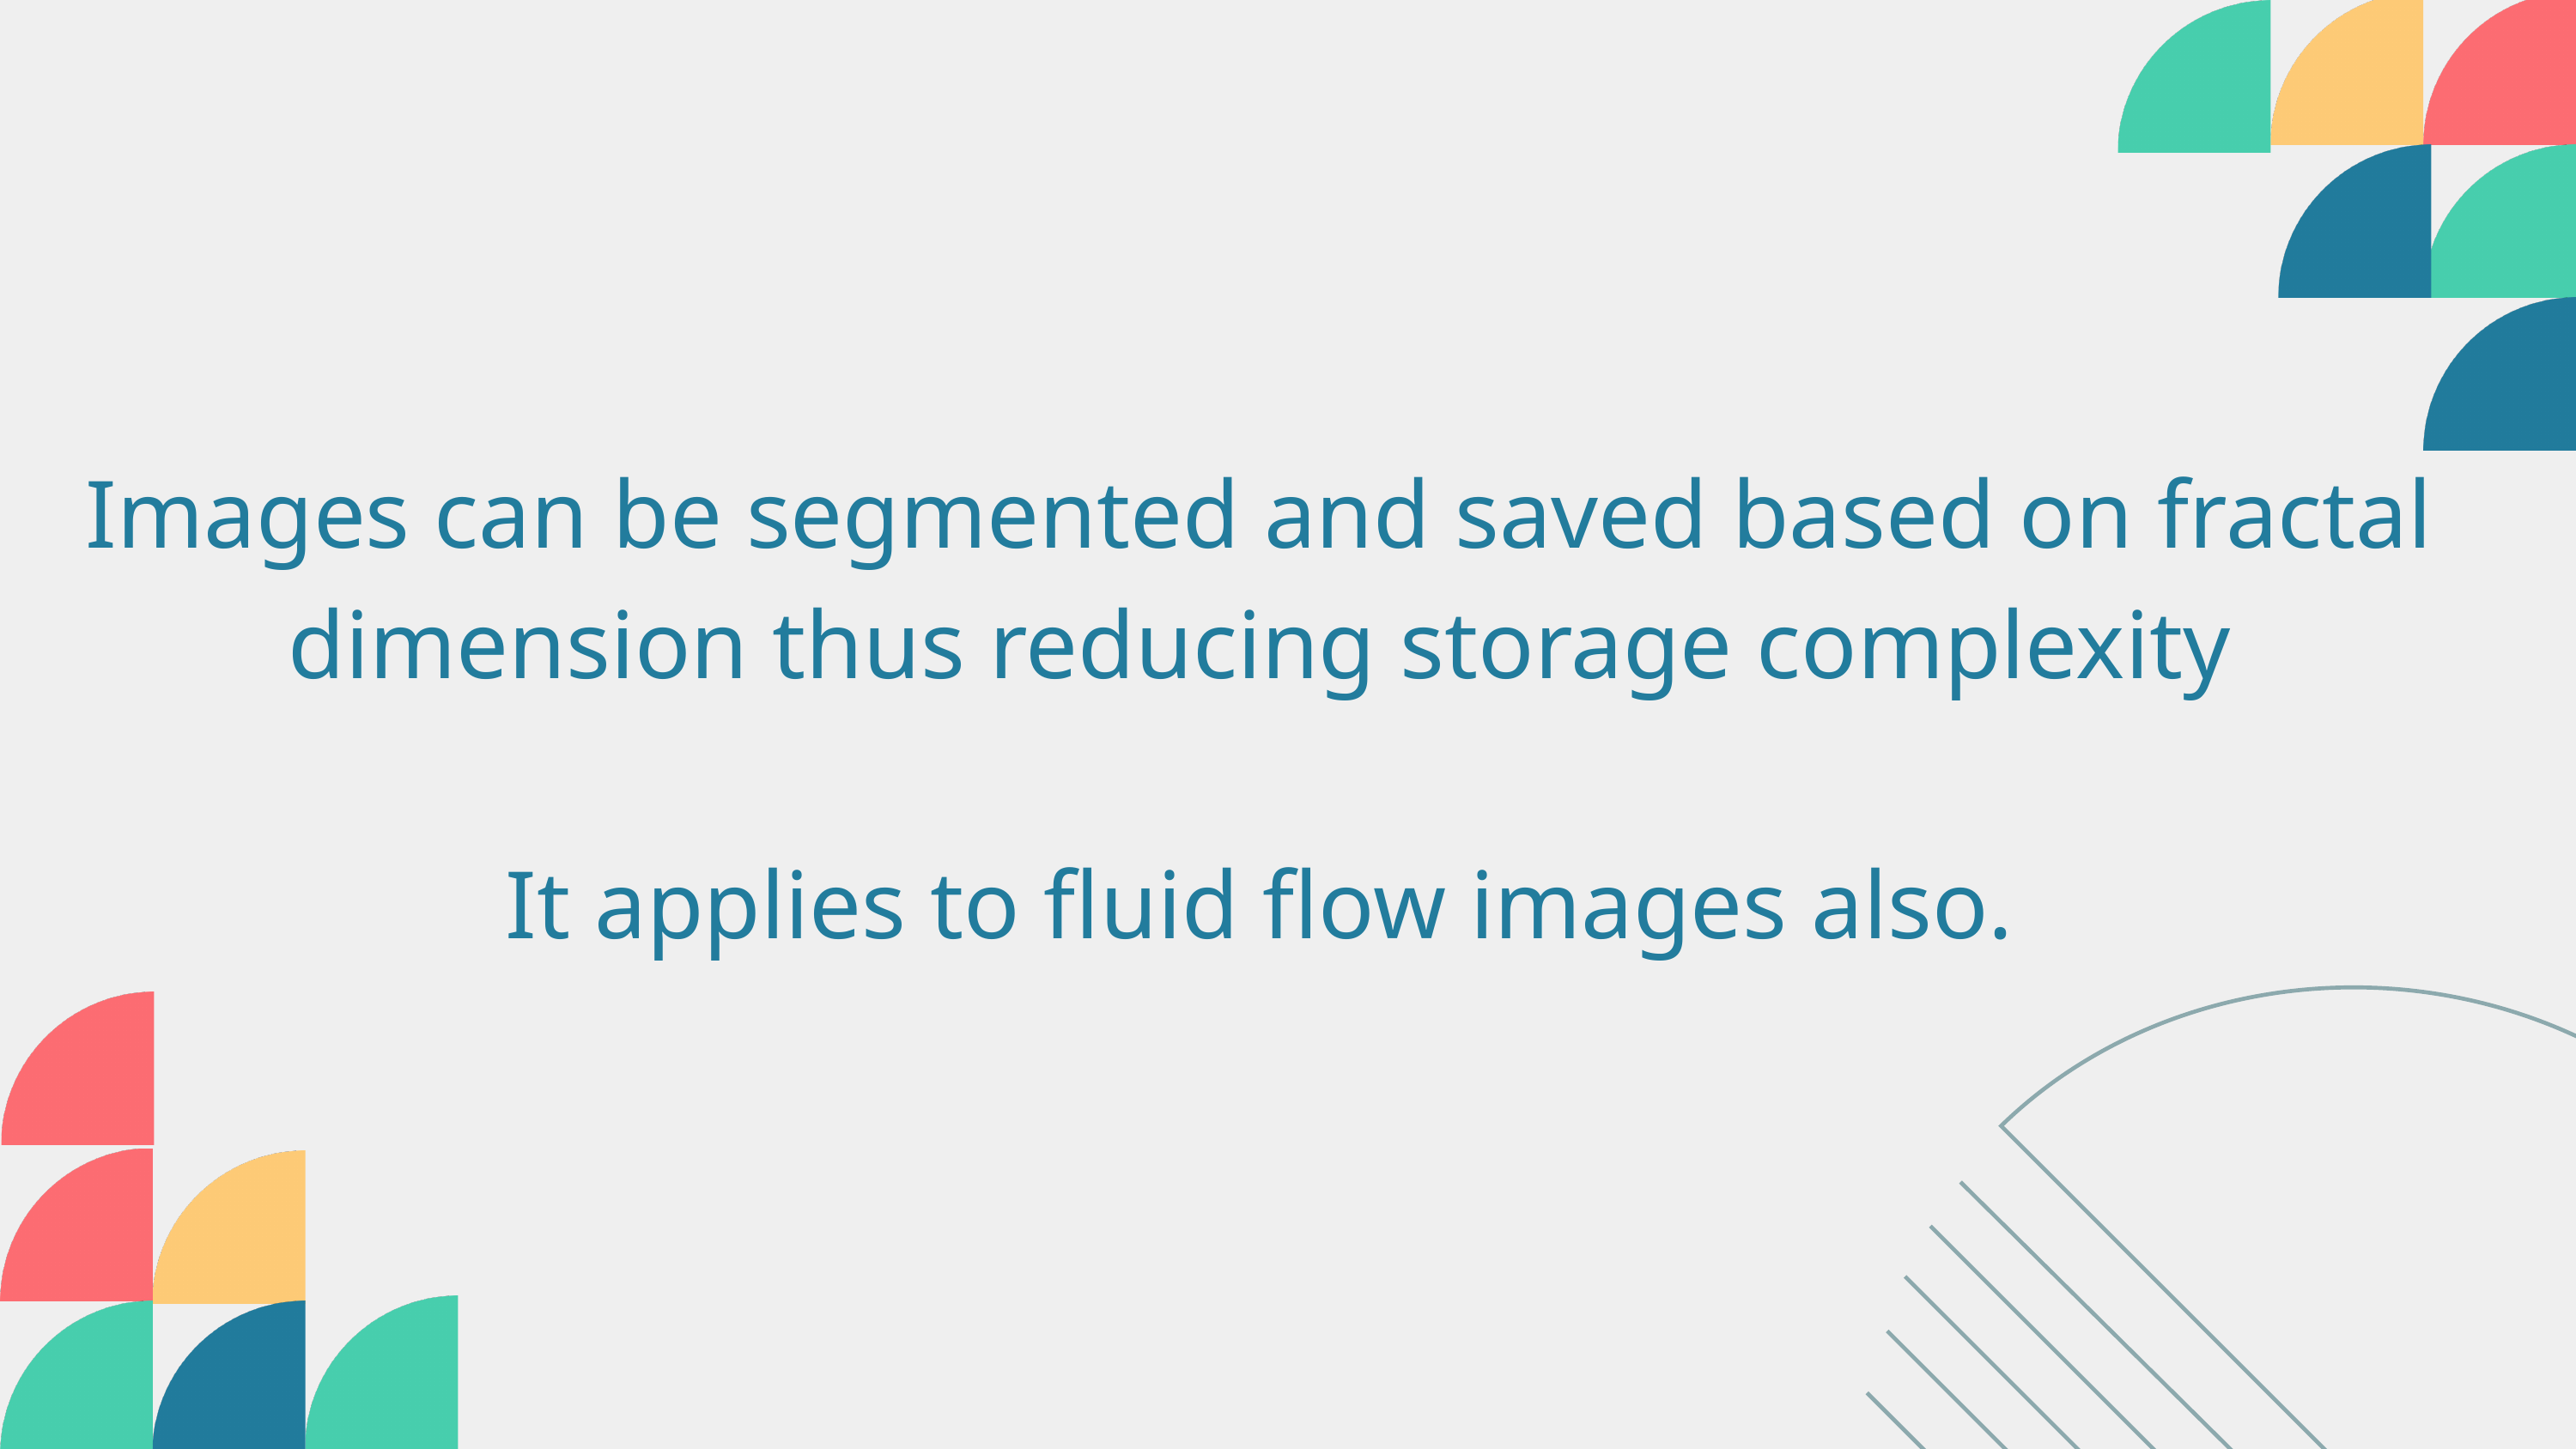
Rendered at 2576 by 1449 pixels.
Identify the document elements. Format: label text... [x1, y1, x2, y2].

text_box [152, 1300, 306, 1449]
text_box [2432, 144, 2576, 297]
text_box Images can be segmented and saved based on fractal dimension thus reducing storage complexity It applies to fluid flow images also. [0, 436, 2549, 958]
text_box [2278, 144, 2432, 298]
text_box [153, 1150, 306, 1300]
text_box [0, 1149, 153, 1300]
text_box [2117, 0, 2271, 153]
text_box [305, 1295, 459, 1449]
text_box [2424, 0, 2576, 144]
text_box [2271, 0, 2424, 145]
text_box [0, 1300, 152, 1449]
text_box [1, 991, 155, 1145]
text_box [2423, 297, 2576, 451]
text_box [2025, 1066, 2576, 1449]
